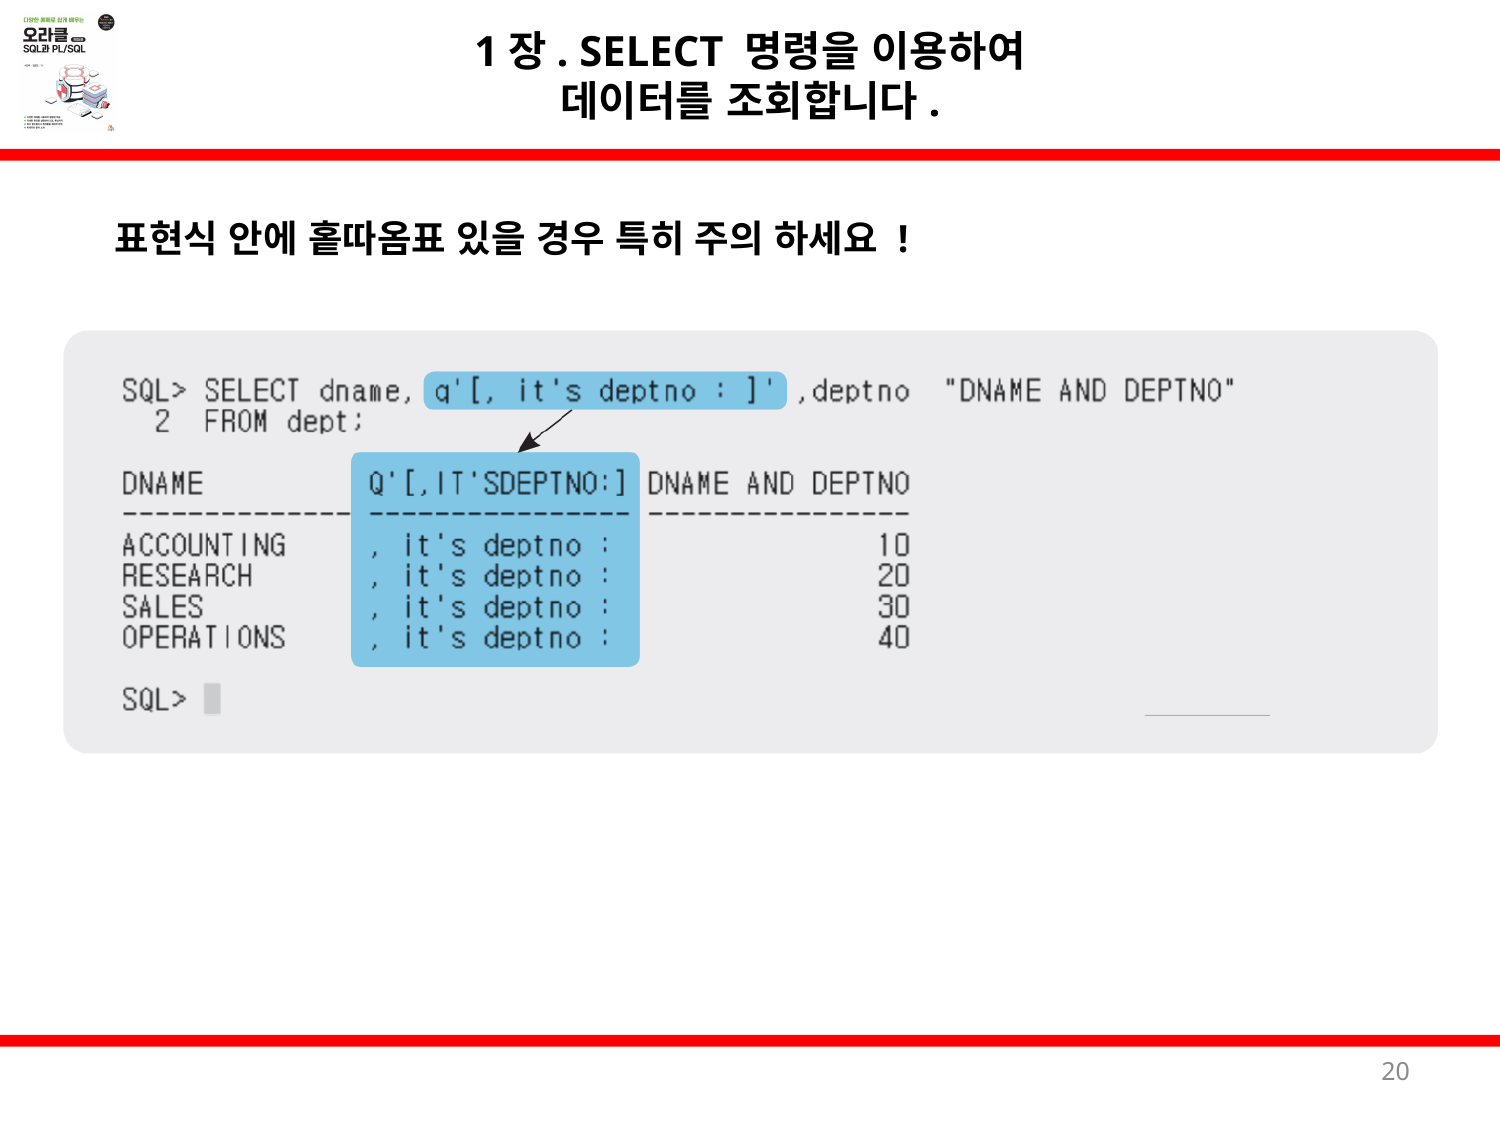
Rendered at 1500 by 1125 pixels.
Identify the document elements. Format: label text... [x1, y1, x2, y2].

text_box [0, 147, 1500, 163]
text_box 1장. SELECT 명령을 이용하여 데이터를 조회합니다. [252, 0, 1260, 151]
picture [61, 324, 1439, 754]
slide_number 20 [1074, 1042, 1425, 1103]
text_box 표현식 안에 홑따옴표 있을 경우 특히 주의 하세요 ! [98, 194, 1354, 281]
picture [19, 12, 118, 134]
text_box [0, 1033, 1500, 1049]
